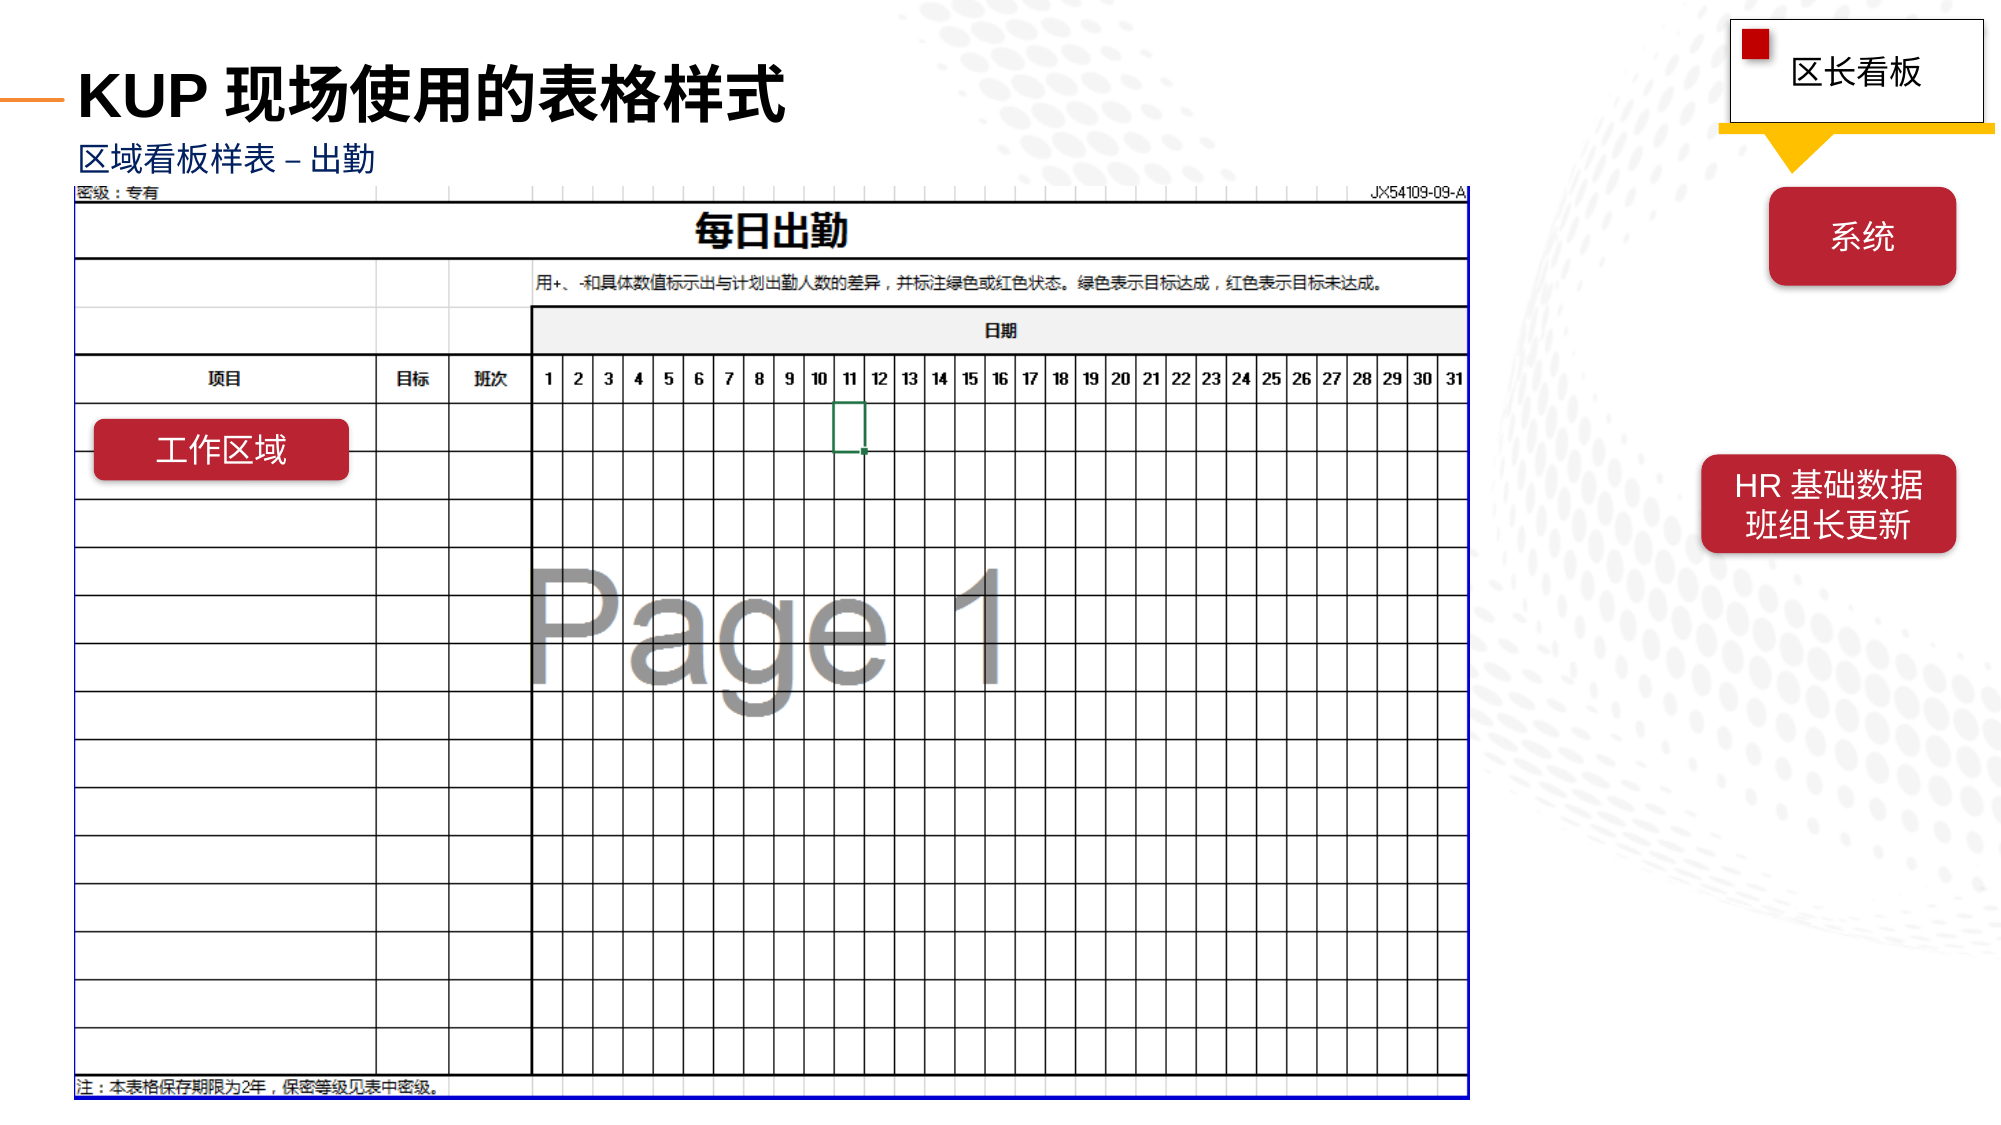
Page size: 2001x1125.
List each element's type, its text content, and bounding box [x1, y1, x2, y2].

picture [74, 186, 1471, 1100]
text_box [1729, 19, 1984, 123]
text_box HR基础数据 班组长更新 [1701, 454, 1957, 554]
text_box 系统 [1769, 186, 1957, 286]
list 区域看板样表 – 出勤 [62, 138, 1938, 180]
title KUP现场使用的表格样式 [62, 0, 1938, 138]
text_box [1718, 122, 1995, 174]
